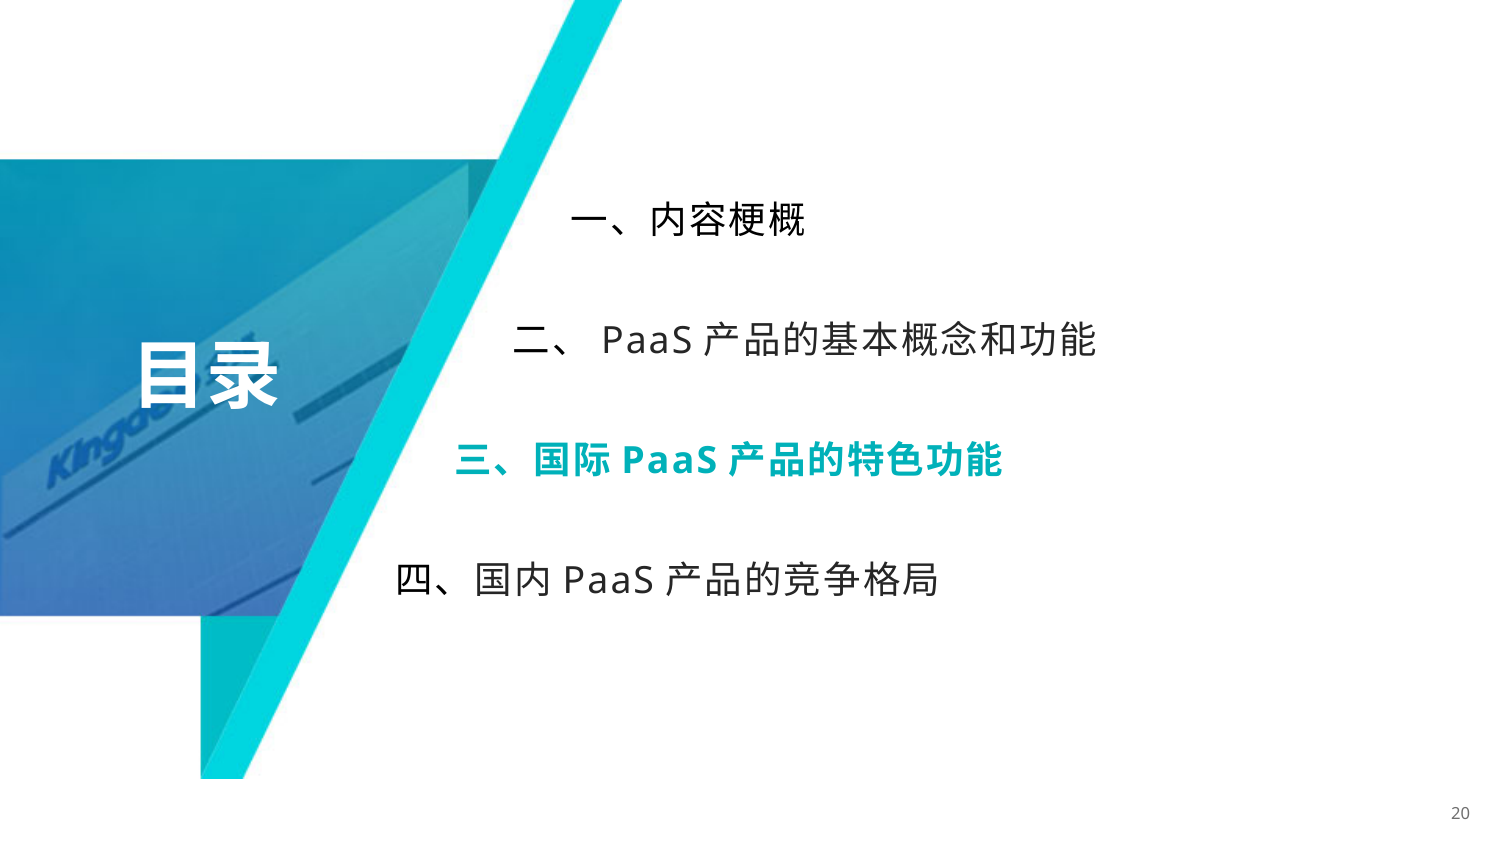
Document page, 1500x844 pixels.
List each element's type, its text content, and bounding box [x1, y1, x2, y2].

picture [0, 0, 622, 779]
list 三、国际PaaS产品的特色功能 [439, 406, 1472, 511]
list 一、内容梗概 [555, 166, 1468, 272]
list 四、国内PaaS产品的竞争格局 [380, 525, 1472, 631]
list 二、PaaS产品的基本概念和功能 [497, 285, 1468, 392]
